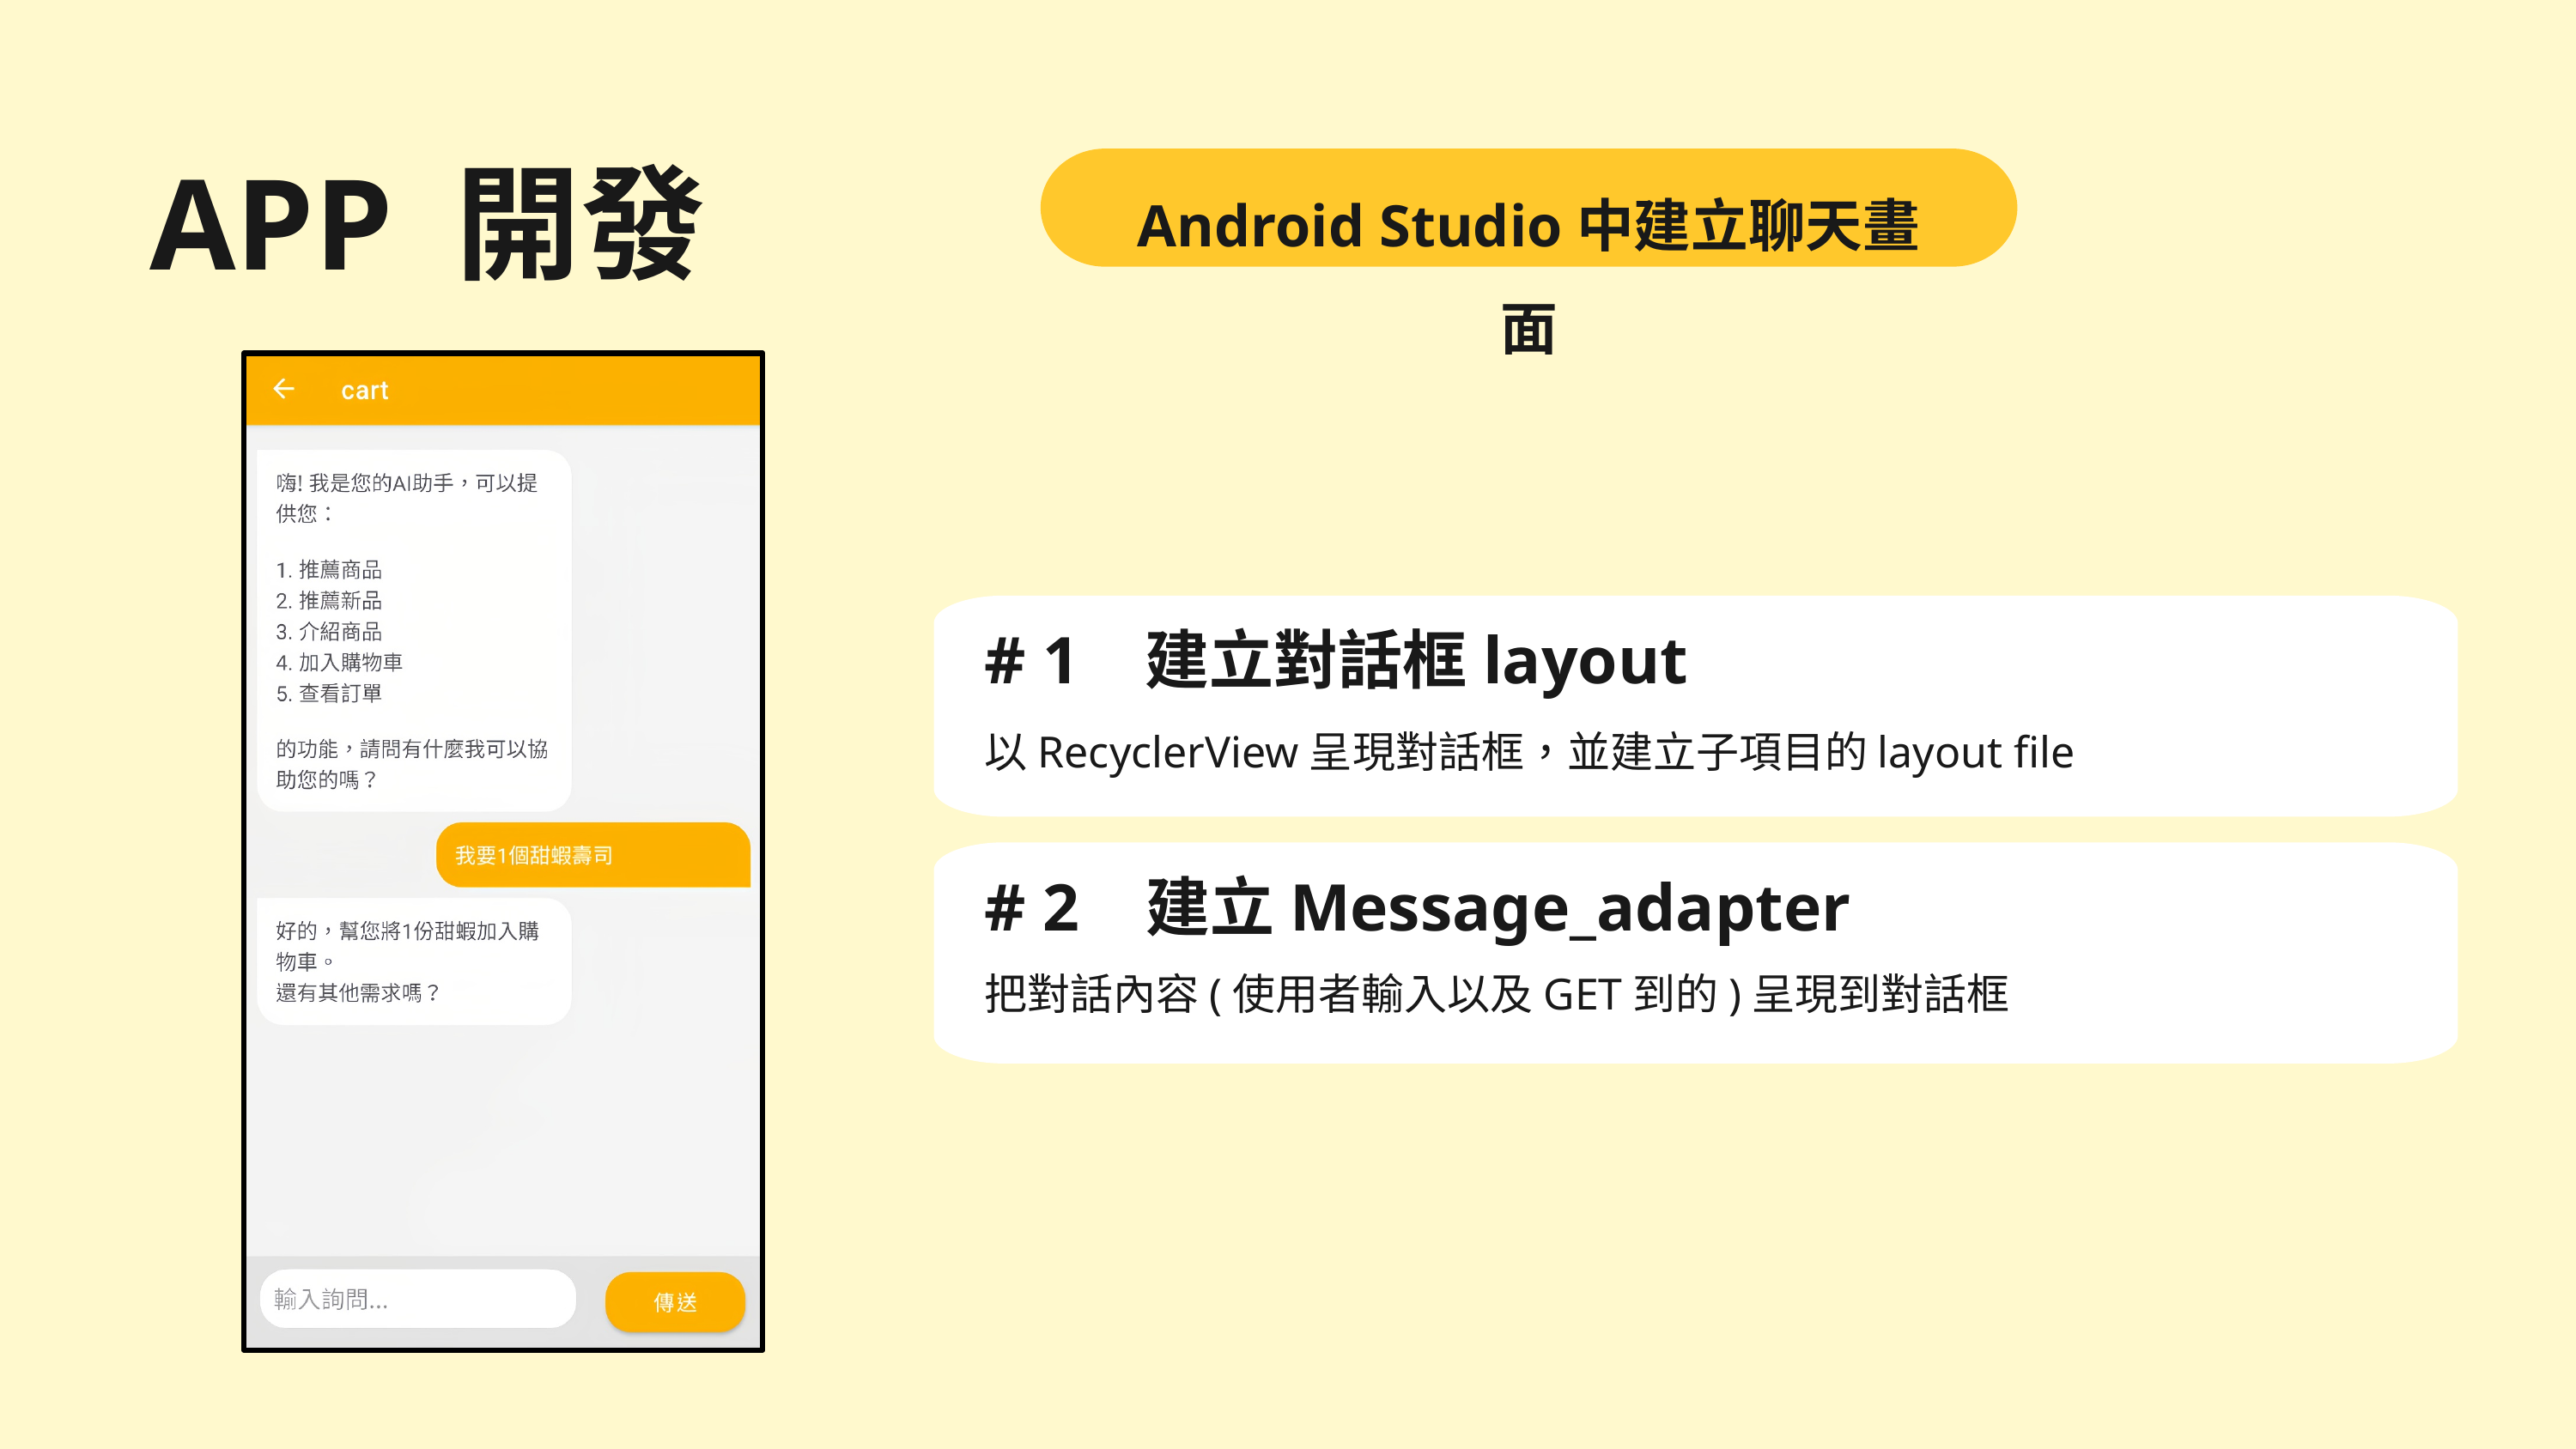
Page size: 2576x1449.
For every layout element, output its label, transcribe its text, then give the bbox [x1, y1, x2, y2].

text_box APP 開發 [149, 144, 2010, 295]
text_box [1040, 148, 2018, 267]
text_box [933, 841, 2458, 1064]
picture [246, 355, 761, 1348]
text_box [933, 595, 2458, 817]
